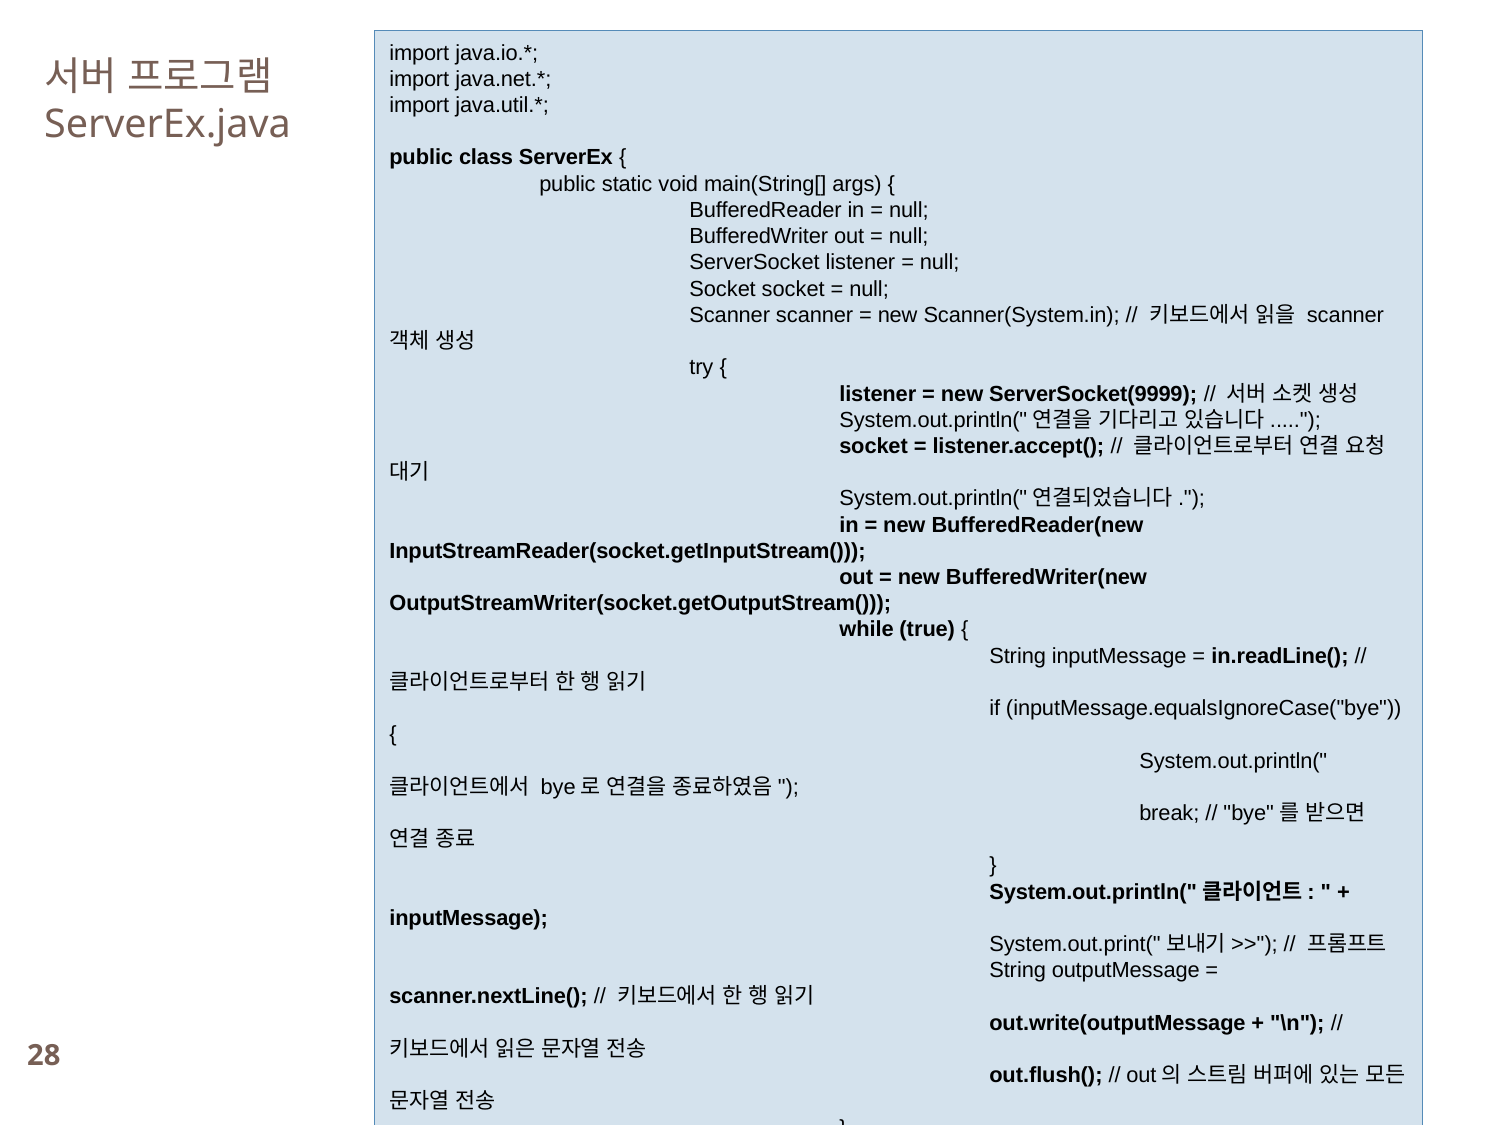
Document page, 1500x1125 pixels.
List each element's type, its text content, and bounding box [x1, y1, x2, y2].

slide_number 28 [0, 1025, 88, 1088]
title 서버 프로그램 ServerEx.java [29, 42, 370, 155]
text_box import java.io.*; import java.net.*; import java.util.*; public class ServerEx { public static void main(String[] args) { BufferedReader in = null; BufferedWriter out = null; ServerSocket listener = null; Socket socket = null; Scanner scanner = new Scanner(System.in); // 키보드에서 읽을 scanner 객체 생성 try { listener = new ServerSocket(9999); // 서버 소켓 생성 System.out.println("연결을 기다리고 있습니다....."); socket = listener.accept(); // 클라이언트로부터 연결 요청 대기 System.out.println("연결되었습니다."); in = new BufferedReader(new InputStreamReader(socket.getInputStream())); out = new BufferedWriter(new OutputStreamWriter(socket.getOutputStream())); while (true) { String inputMessage = in.readLine(); // 클라이언트로부터 한 행 읽기 if (inputMessage.equalsIgnoreCase("bye")) { System.out.println("클라이언트에서 bye로 연결을 종료하였음"); break; // "bye"를 받으면 연결 종료 } System.out.println("클라이언트: " + inputMessage); System.out.print("보내기>>"); // 프롬프트 String outputMessage = scanner.nextLine(); // 키보드에서 한 행 읽기 out.write(outputMessage + "\n"); // 키보드에서 읽은 문자열 전송 out.flush(); // out의 스트림 버퍼에 있는 모든 문자열 전송 } } catch (IOException e) { System.out.println(e.getMessage()); } finally { try { scanner.close(); // scanner 닫기 socket.close(); // 통신용 소켓 닫기 listener.close(); // 서버 소켓 닫기 } catch (IOException e) { System.out.println("클라이언트와 채팅 중 오류가 발생했습니다."); } } } } [374, 30, 1423, 1125]
